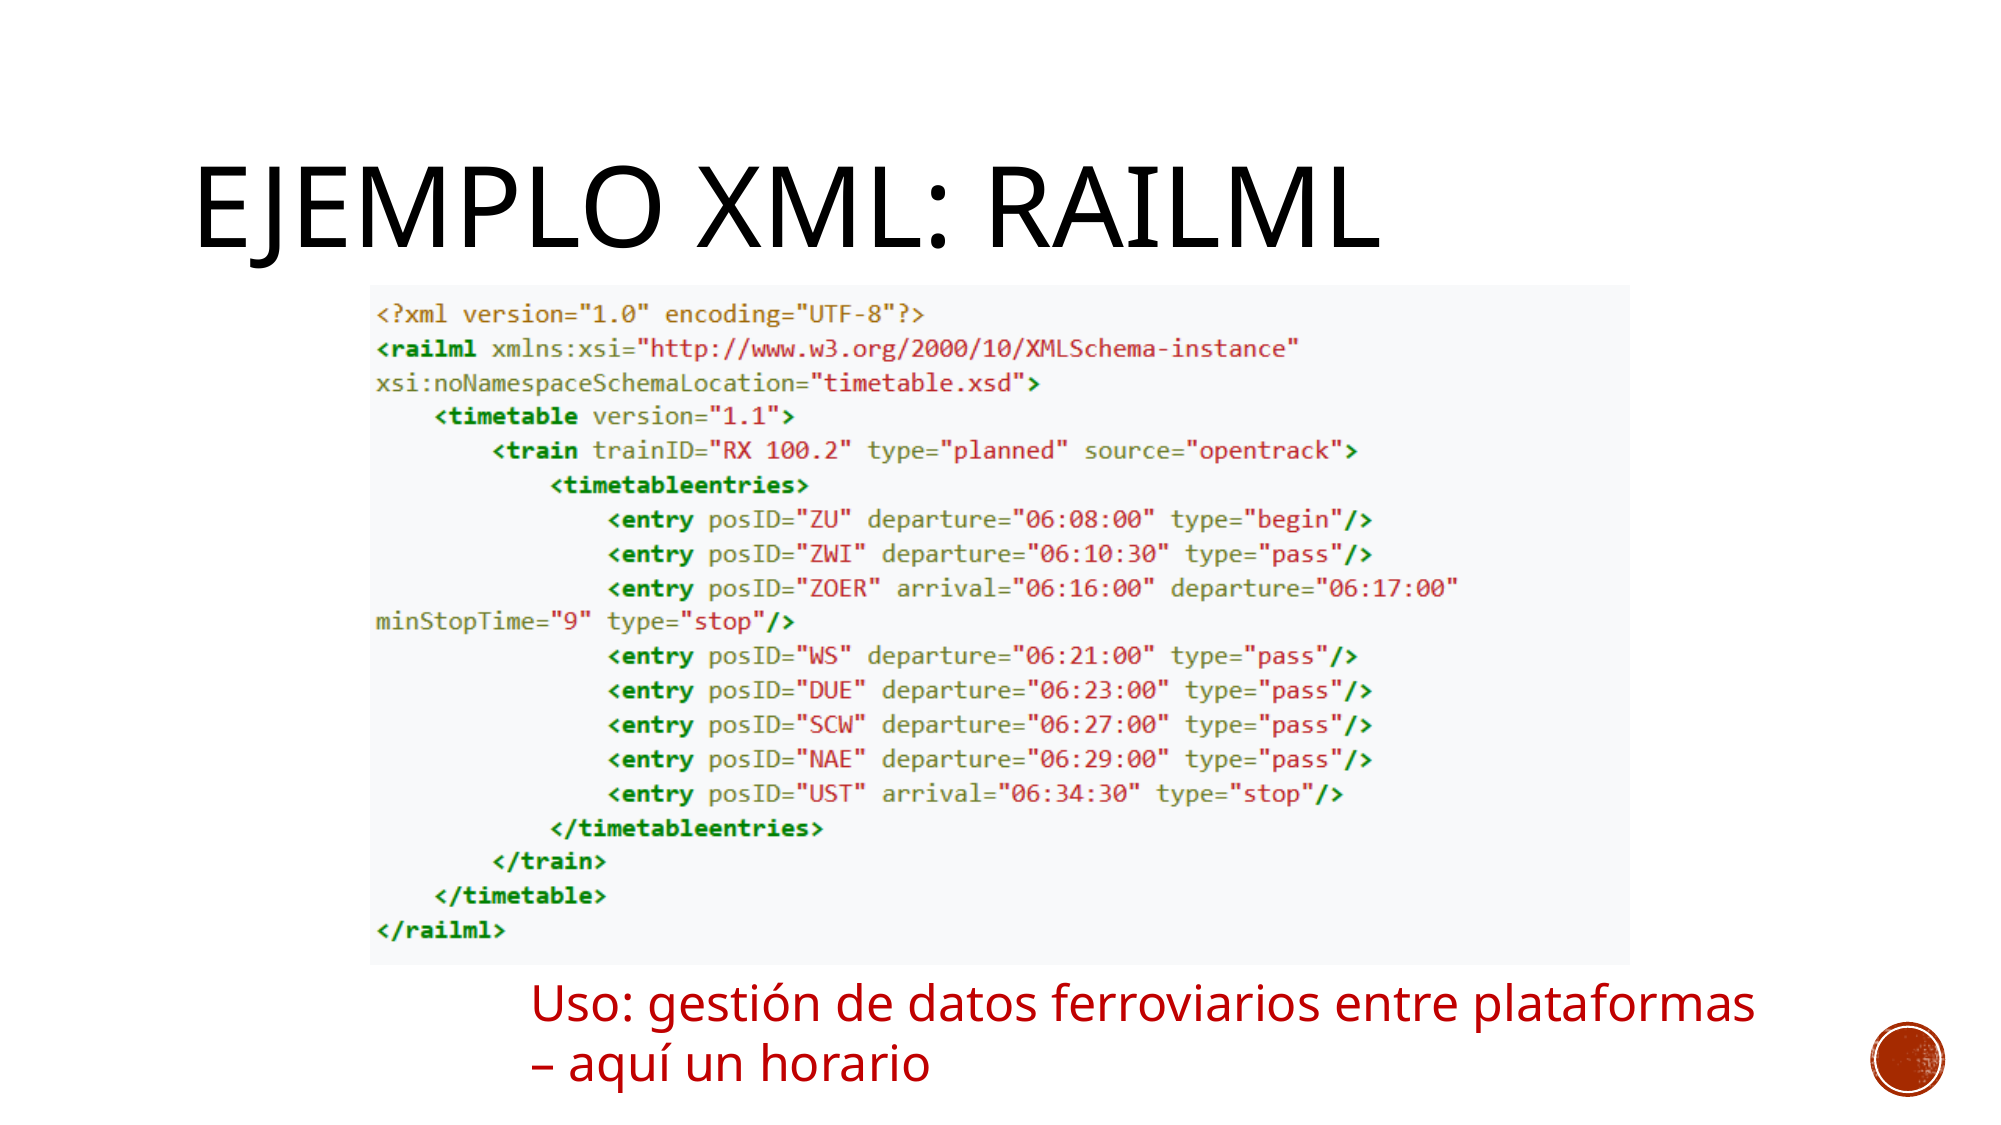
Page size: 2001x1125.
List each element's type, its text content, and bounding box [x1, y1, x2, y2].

title EJEMPLO xml: RAILML [175, 79, 1826, 344]
text_box Uso: gestión de datos ferroviarios entre plataformas – aquí un horario [515, 964, 1776, 1099]
picture [370, 285, 1630, 965]
